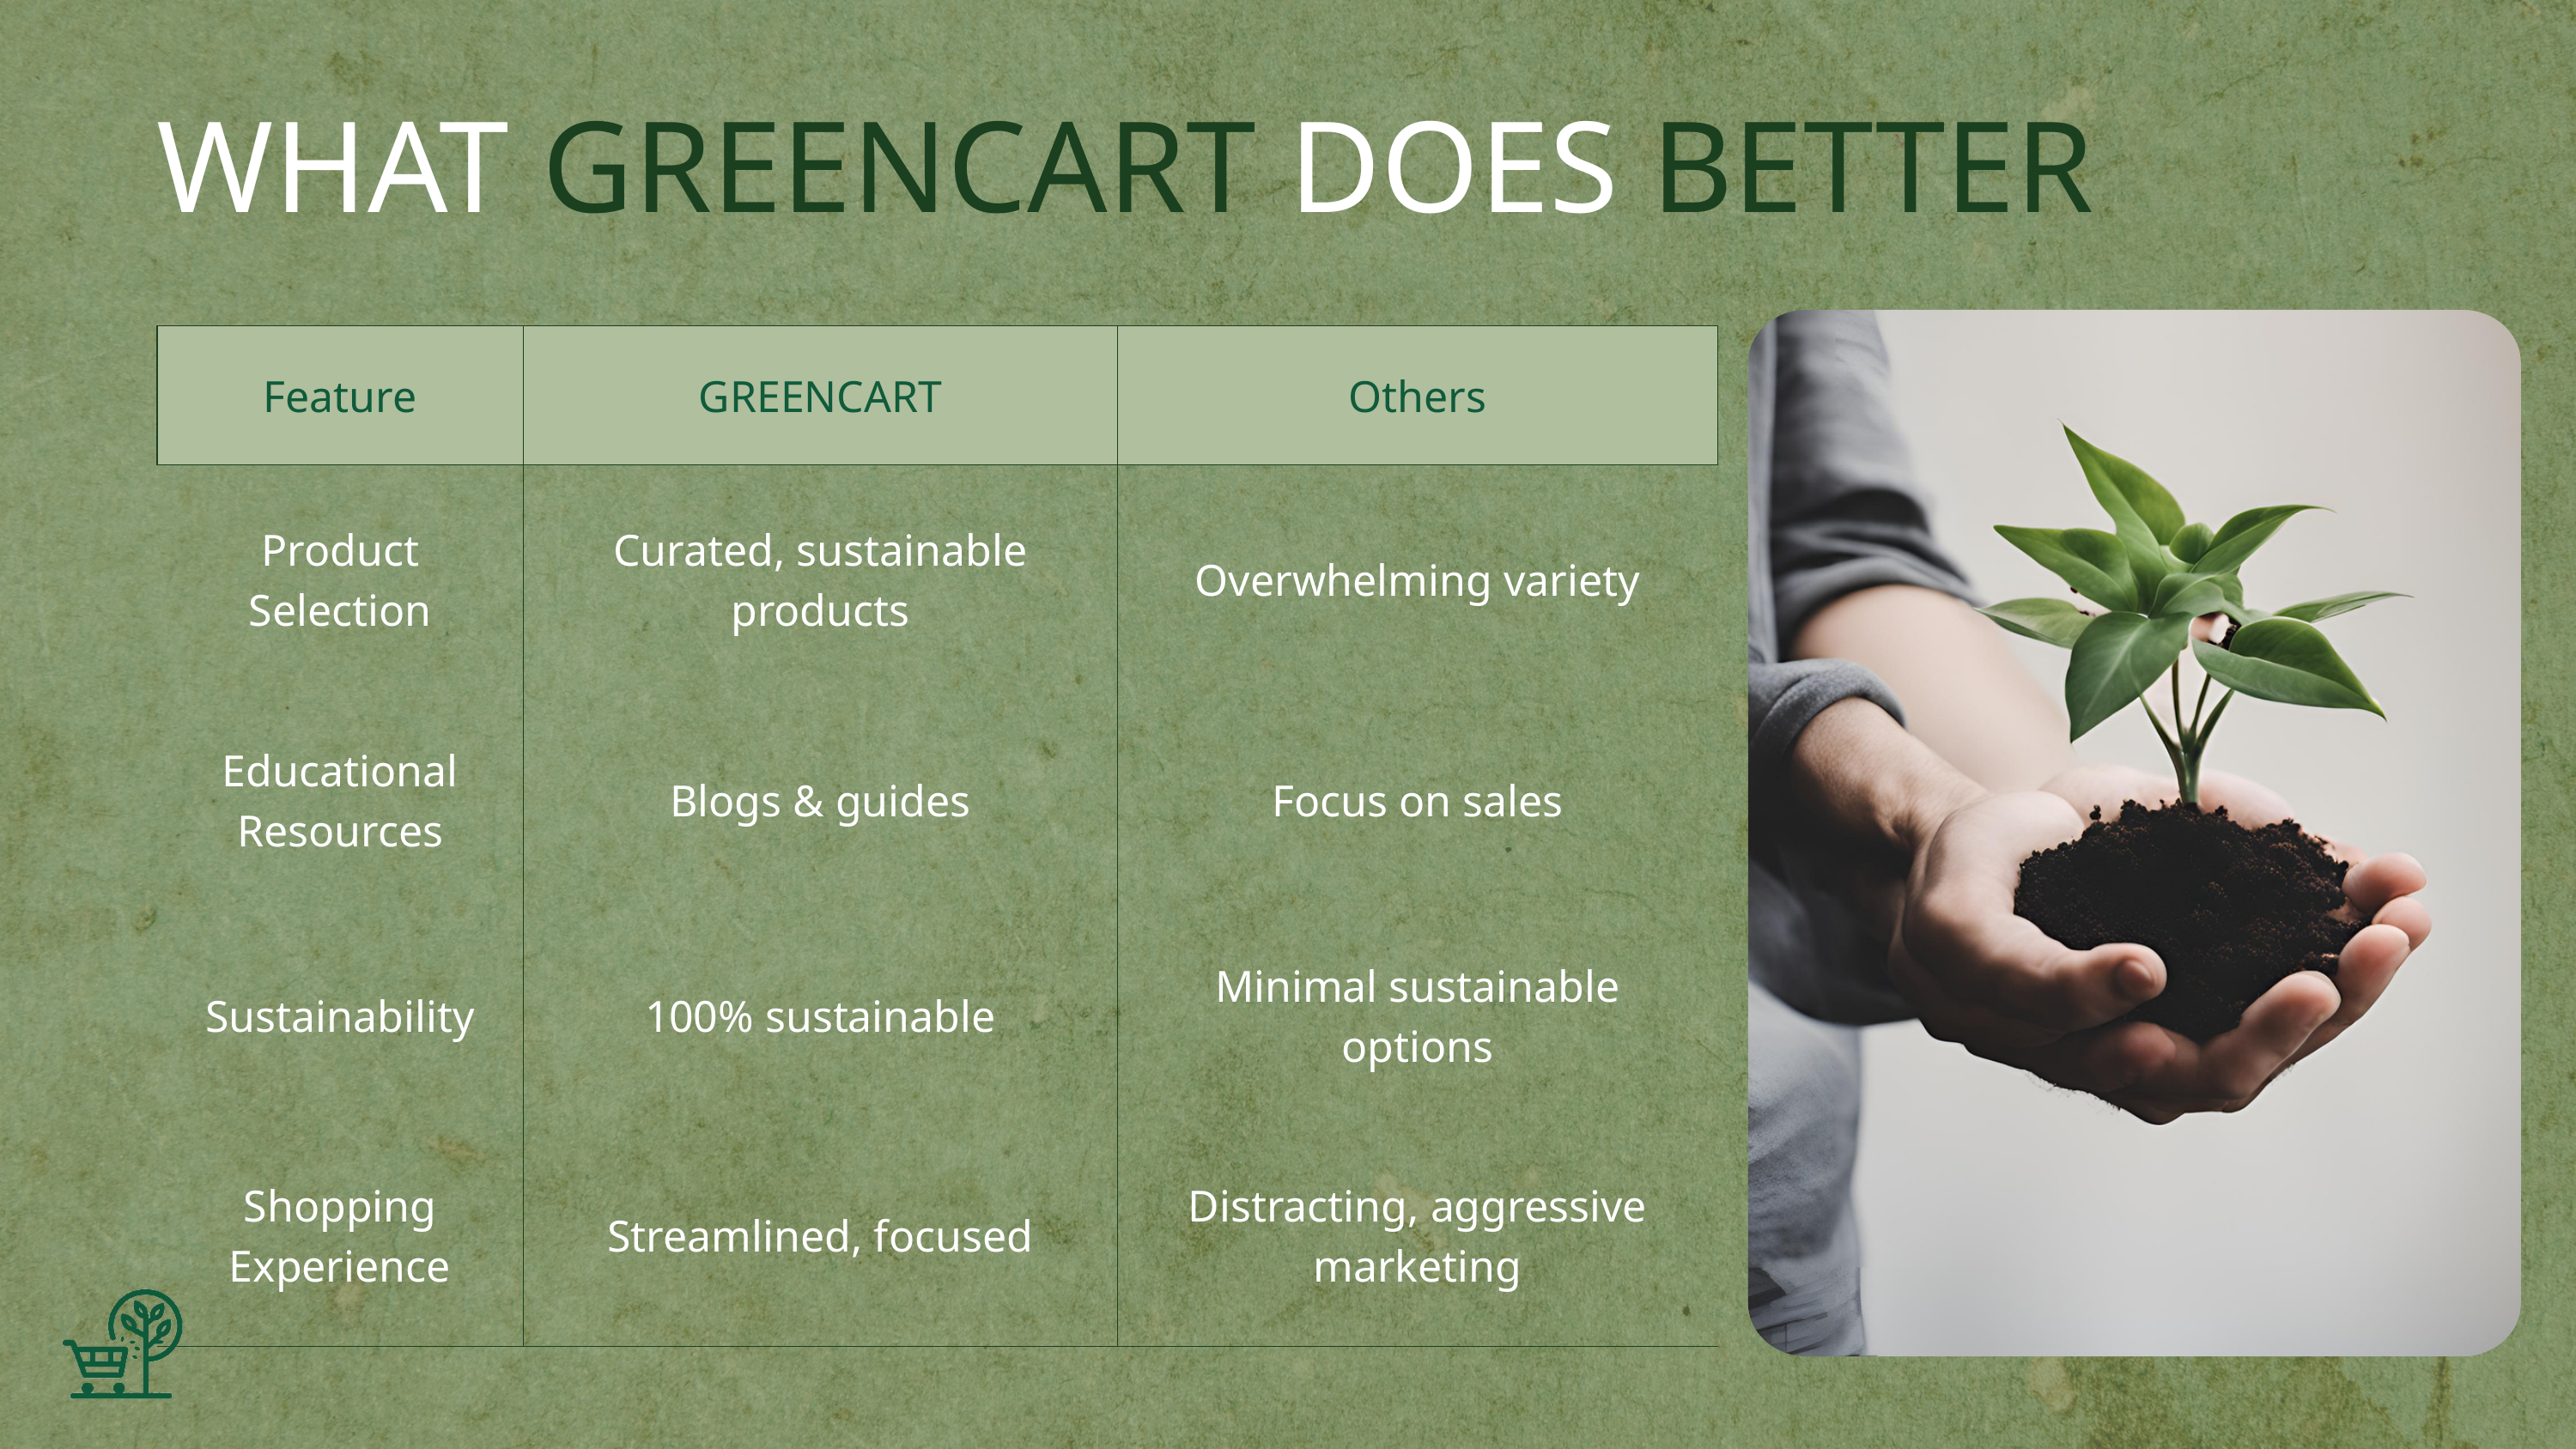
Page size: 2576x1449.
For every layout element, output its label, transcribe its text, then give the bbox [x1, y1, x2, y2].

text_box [53, 1255, 189, 1440]
table_cell Product Selection [157, 465, 523, 693]
table_cell Educational Resources [157, 693, 523, 906]
text_box [0, 0, 2576, 1449]
table_header GREENCART [524, 326, 1117, 464]
table_cell Streamlined, focused [524, 1124, 1117, 1346]
table_header Feature [158, 326, 523, 464]
table_cell Distracting, aggressive marketing [1118, 1124, 1718, 1346]
table_header Others [1118, 326, 1717, 464]
table_cell Shopping Experience [157, 1124, 523, 1346]
table_cell Blogs & guides [524, 693, 1117, 906]
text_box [1747, 309, 2522, 1357]
table_cell Focus on sales [1118, 693, 1718, 906]
table_cell Overwhelming variety [1118, 465, 1718, 693]
table_cell 100% sustainable [524, 906, 1117, 1124]
table_cell Minimal sustainable options [1118, 906, 1718, 1124]
table_cell Curated, sustainable products [524, 465, 1117, 693]
table_cell Sustainability [157, 906, 523, 1124]
text_box WHAT GREENCART DOES BETTER [156, 97, 2379, 238]
